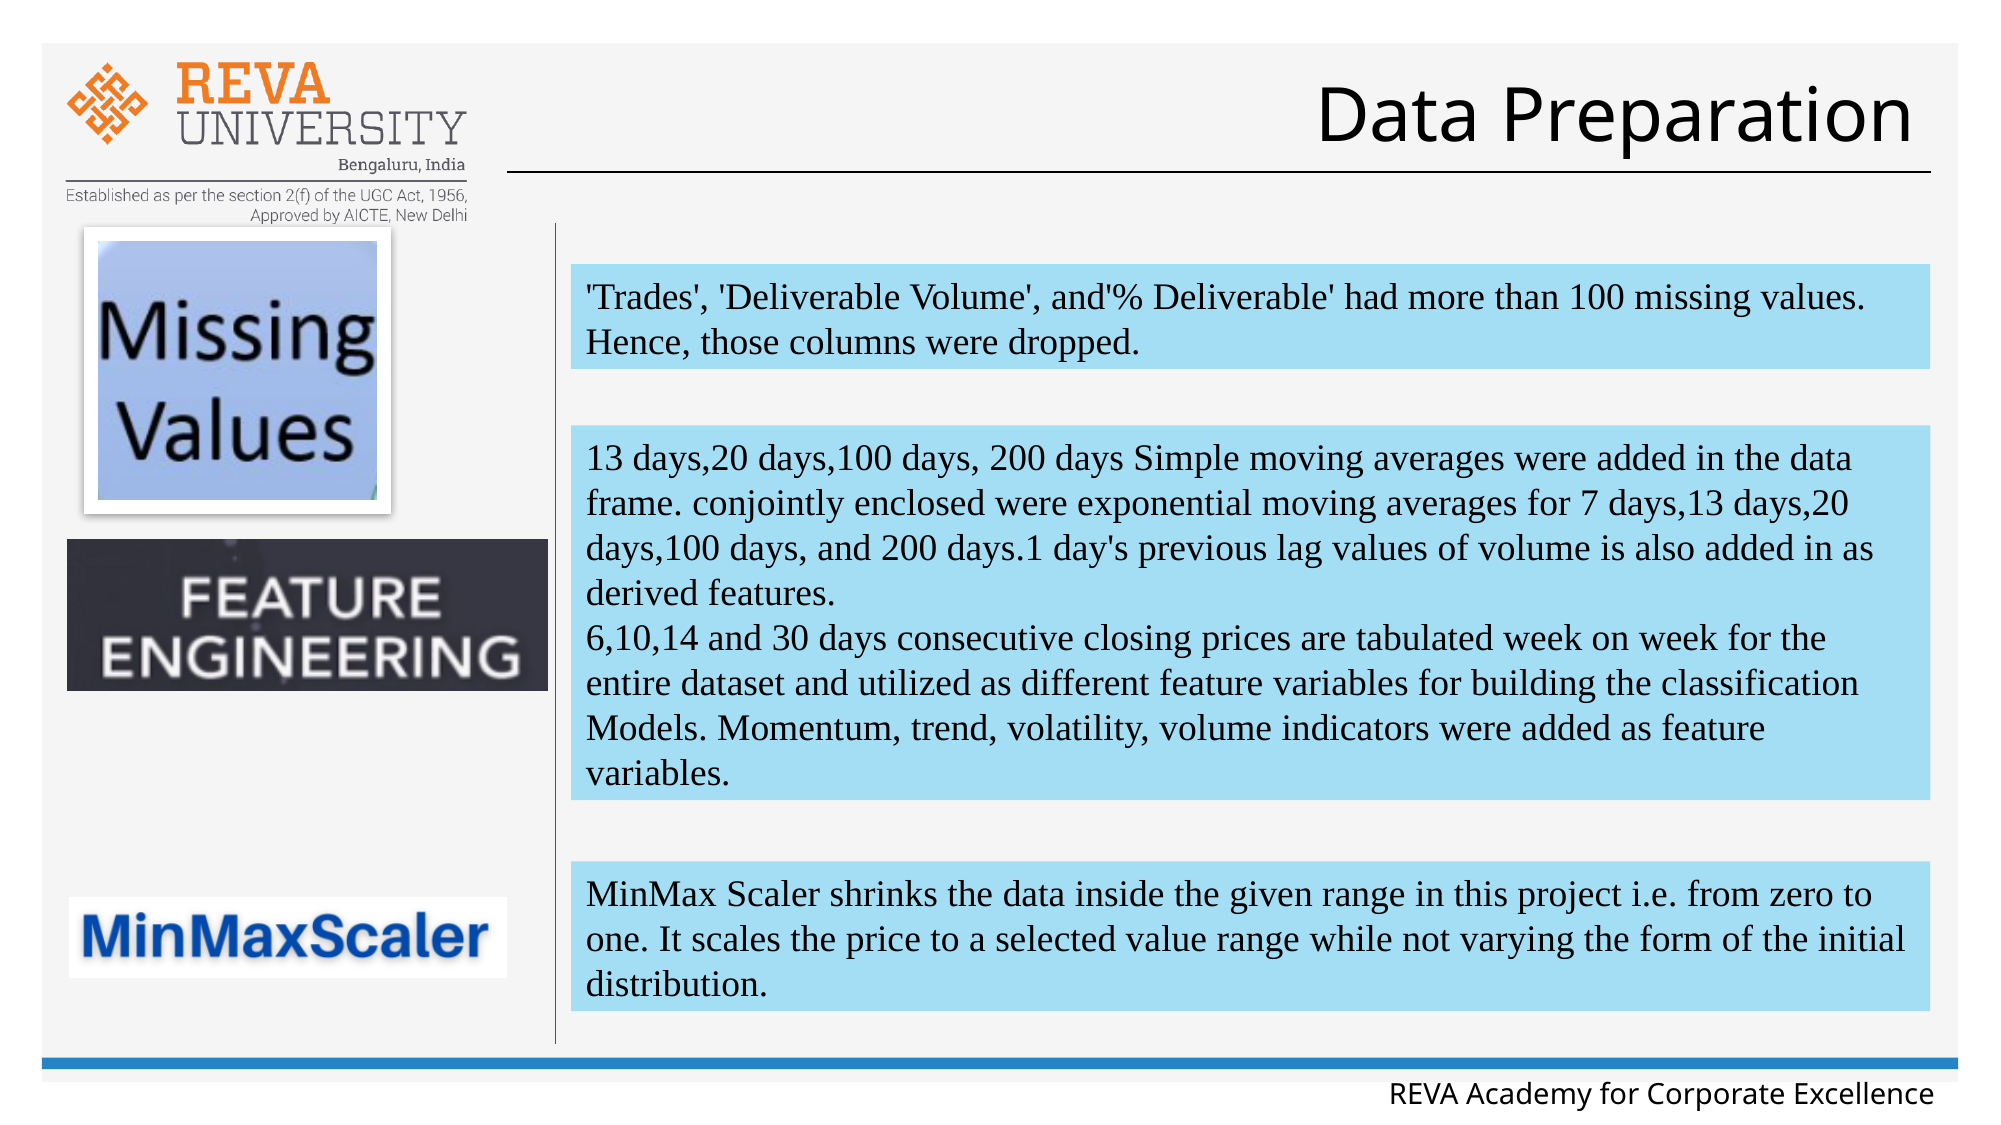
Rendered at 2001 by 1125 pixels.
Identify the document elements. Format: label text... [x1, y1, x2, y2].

picture [98, 241, 377, 500]
title Data Preparation [555, 62, 1931, 173]
picture [65, 62, 467, 224]
picture [67, 539, 548, 691]
text_box 13 days,20 days,100 days, 200 days Simple moving averages were added in the data frame. conjointly enclosed were exponential moving averages for 7 days,13 days,20 days,100 days, and 200 days.1 day's previous lag values of volume is also added in as derived features. 6,10,14 and 30 days consecutive closing prices are tabulated week on week for the entire dataset and utilized as different feature variables for building the classification Models. Momentum, trend, volatility, volume indicators were added as feature variables. [571, 425, 1931, 801]
text_box 'Trades', 'Deliverable Volume', and'% Deliverable' had more than 100 missing values. Hence, those columns were dropped. [570, 264, 1931, 369]
picture [69, 897, 507, 978]
text_box MinMax Scaler shrinks the data inside the given range in this project i.e. from zero to one. It scales the price to a selected value range while not varying the form of the initial distribution. [571, 861, 1931, 1012]
